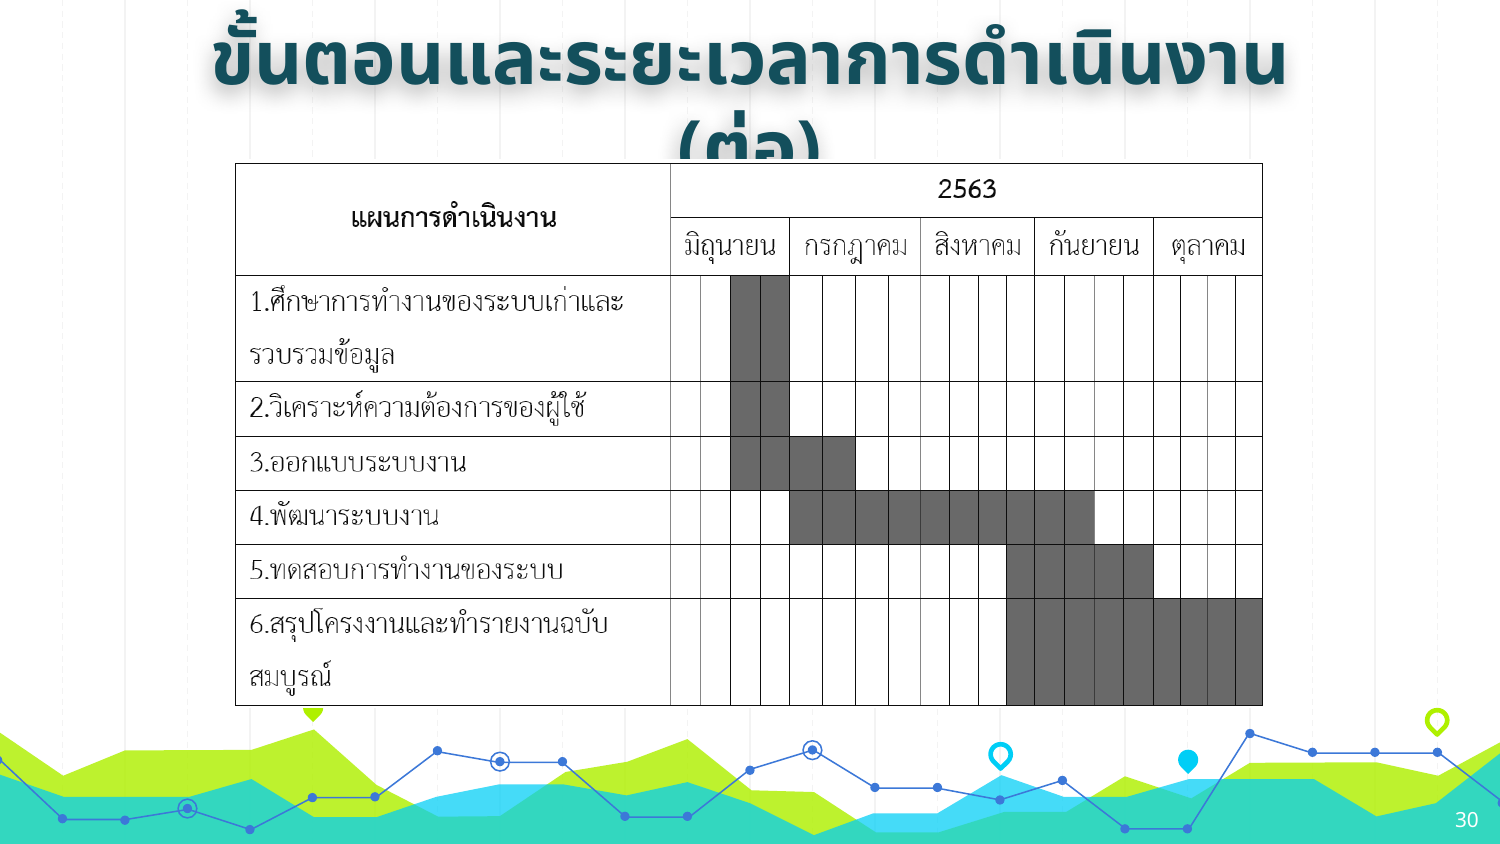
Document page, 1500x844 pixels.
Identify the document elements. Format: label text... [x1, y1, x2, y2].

text_box ขั้นตอนและระยะเวลาการดำเนินงาน (ต่อ) [149, 51, 1350, 148]
picture [232, 159, 1268, 708]
slide_number 30 [1403, 791, 1494, 844]
